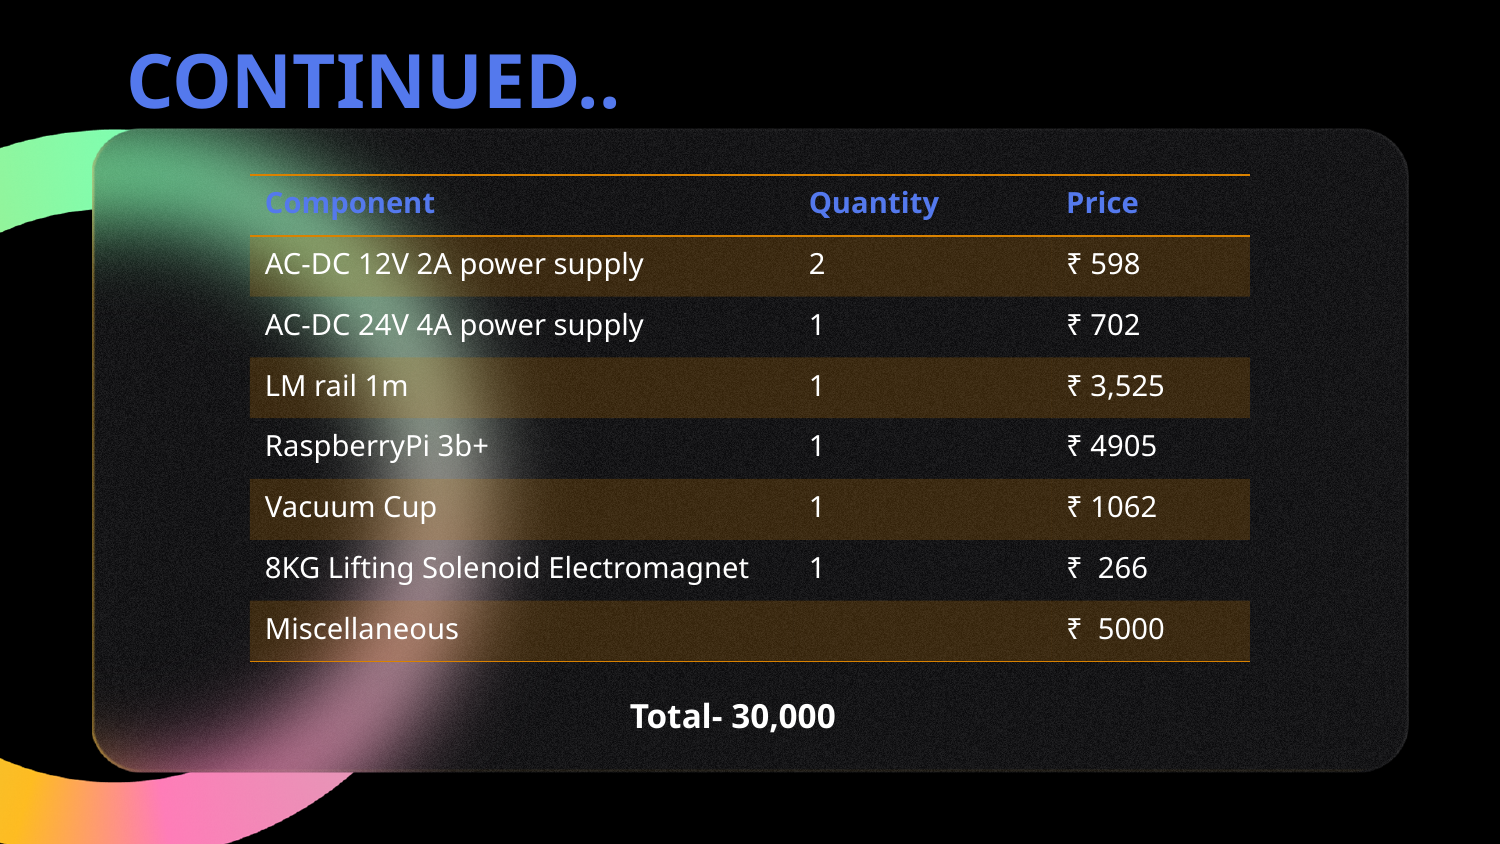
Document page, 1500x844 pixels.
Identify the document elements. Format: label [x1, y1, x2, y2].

list [0, 0, 1500, 844]
